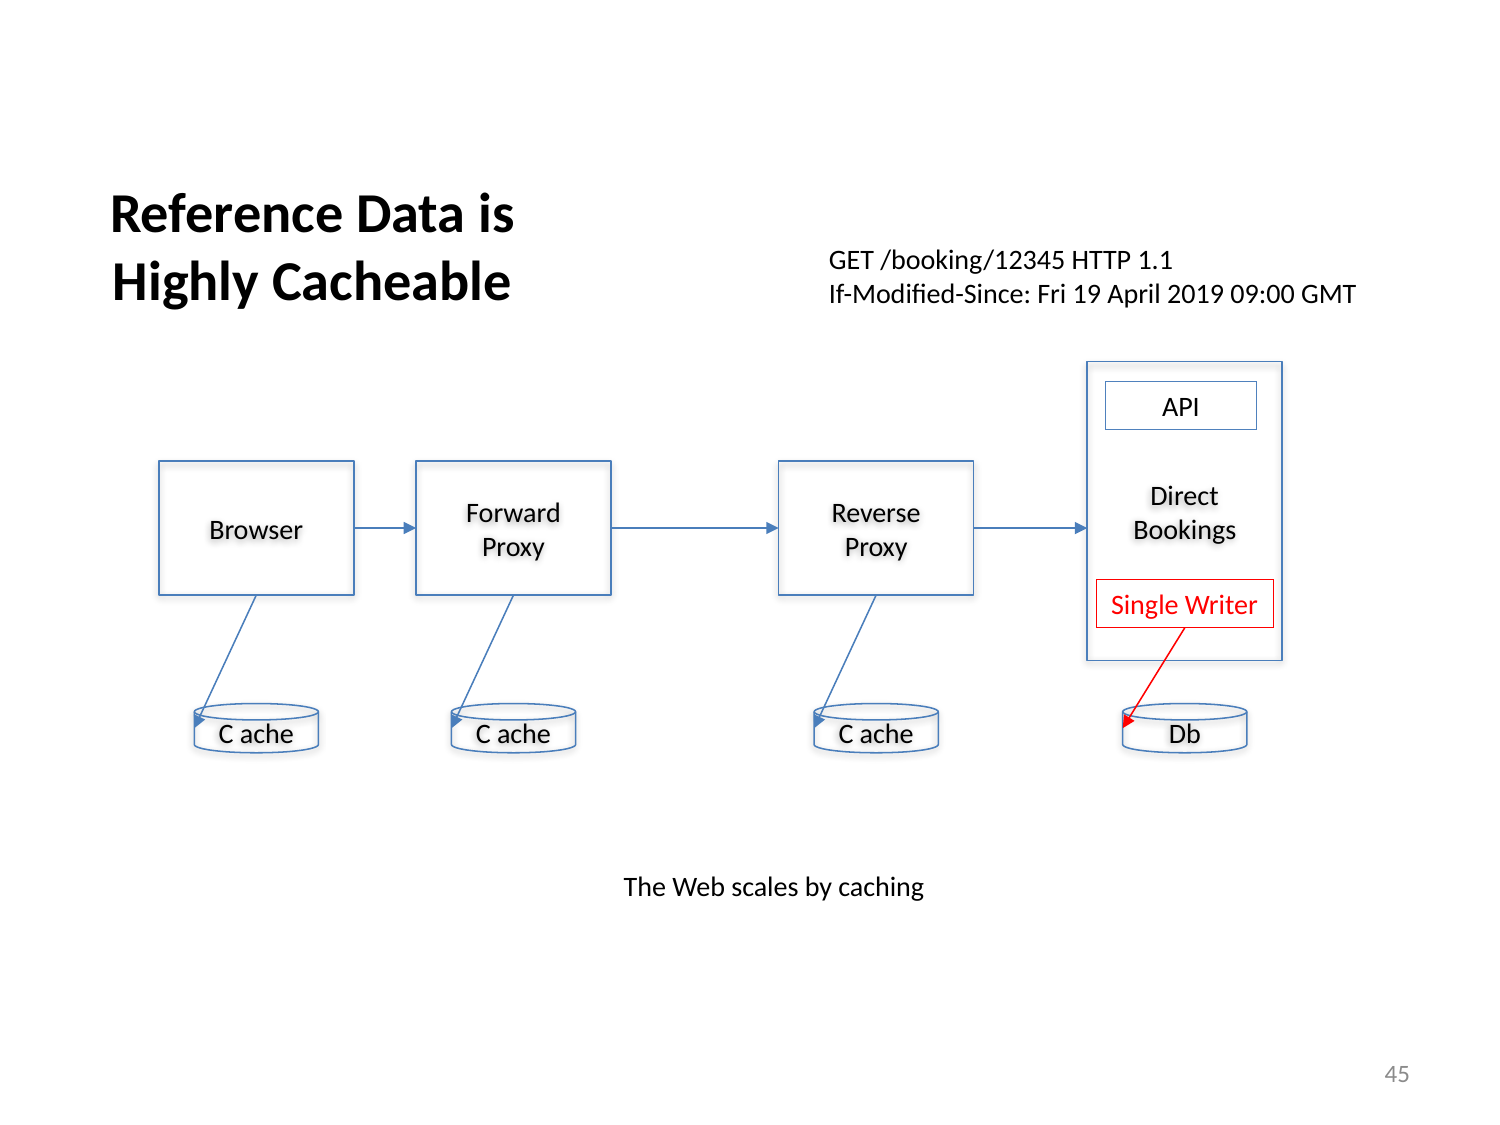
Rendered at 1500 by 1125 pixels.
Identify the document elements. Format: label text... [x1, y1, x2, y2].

text_box Forward Proxy [415, 460, 612, 596]
text_box GET /booking/12345 HTTP 1.1 If-Modified-Since: Fri 19 April 2019 09:00 GMT [814, 234, 1394, 317]
text_box Direct Bookings [1086, 361, 1283, 661]
text_box API [1105, 381, 1257, 430]
text_box C ache [450, 702, 577, 754]
text_box C ache [813, 702, 940, 754]
text_box Browser [158, 460, 355, 596]
text_box Single Writer [1096, 579, 1274, 628]
text_box Reference Data is Highly Cacheable [49, 169, 576, 319]
slide_number 45 [1074, 1042, 1425, 1103]
text_box The Web scales by caching [608, 860, 949, 910]
text_box C ache [193, 702, 320, 754]
text_box Reverse Proxy [778, 460, 974, 596]
text_box Db [1121, 702, 1248, 754]
